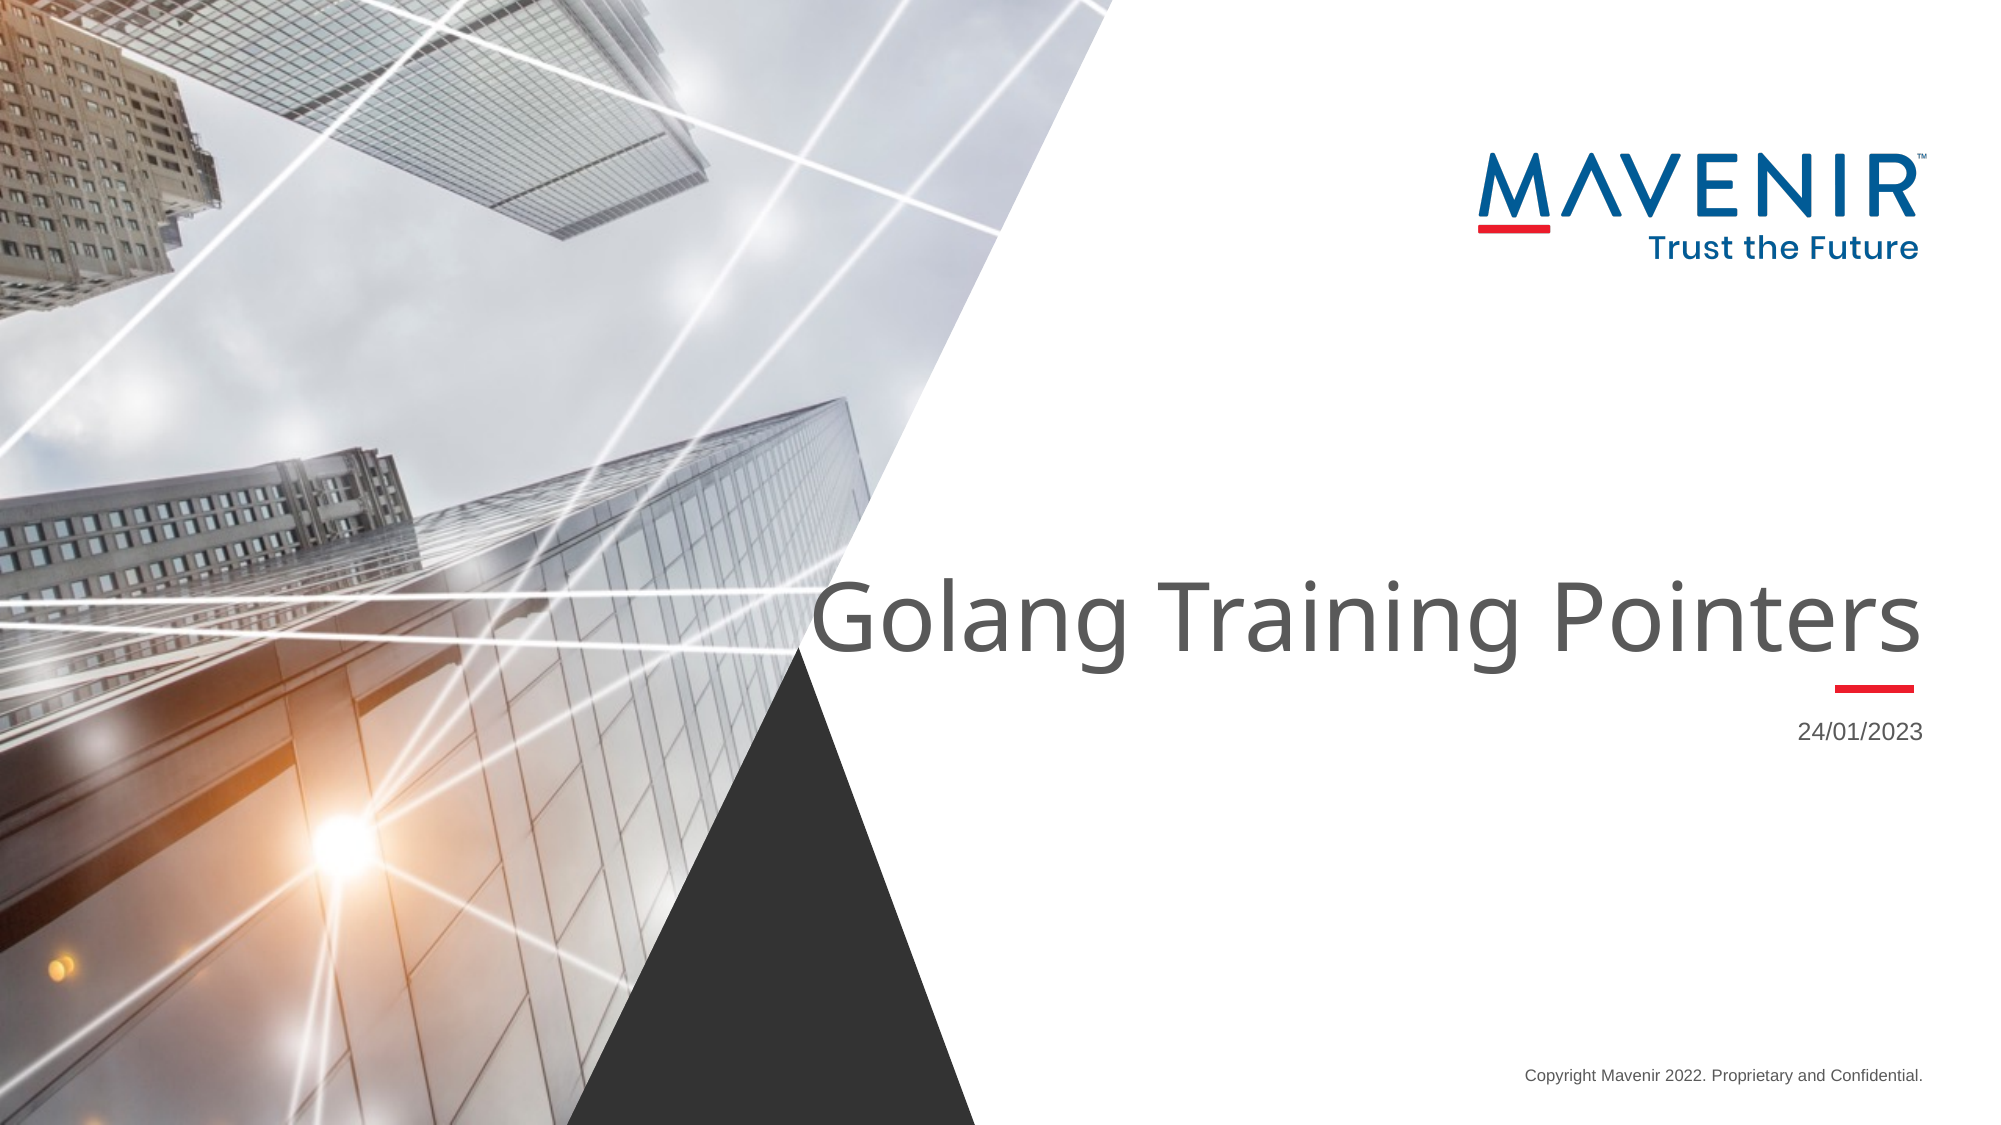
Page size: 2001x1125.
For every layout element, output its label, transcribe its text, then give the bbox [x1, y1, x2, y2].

picture [0, 0, 1113, 1125]
list 24/01/2023 [974, 692, 1939, 1125]
title Golang Training Pointers [789, 463, 1939, 673]
picture [1477, 152, 1927, 260]
